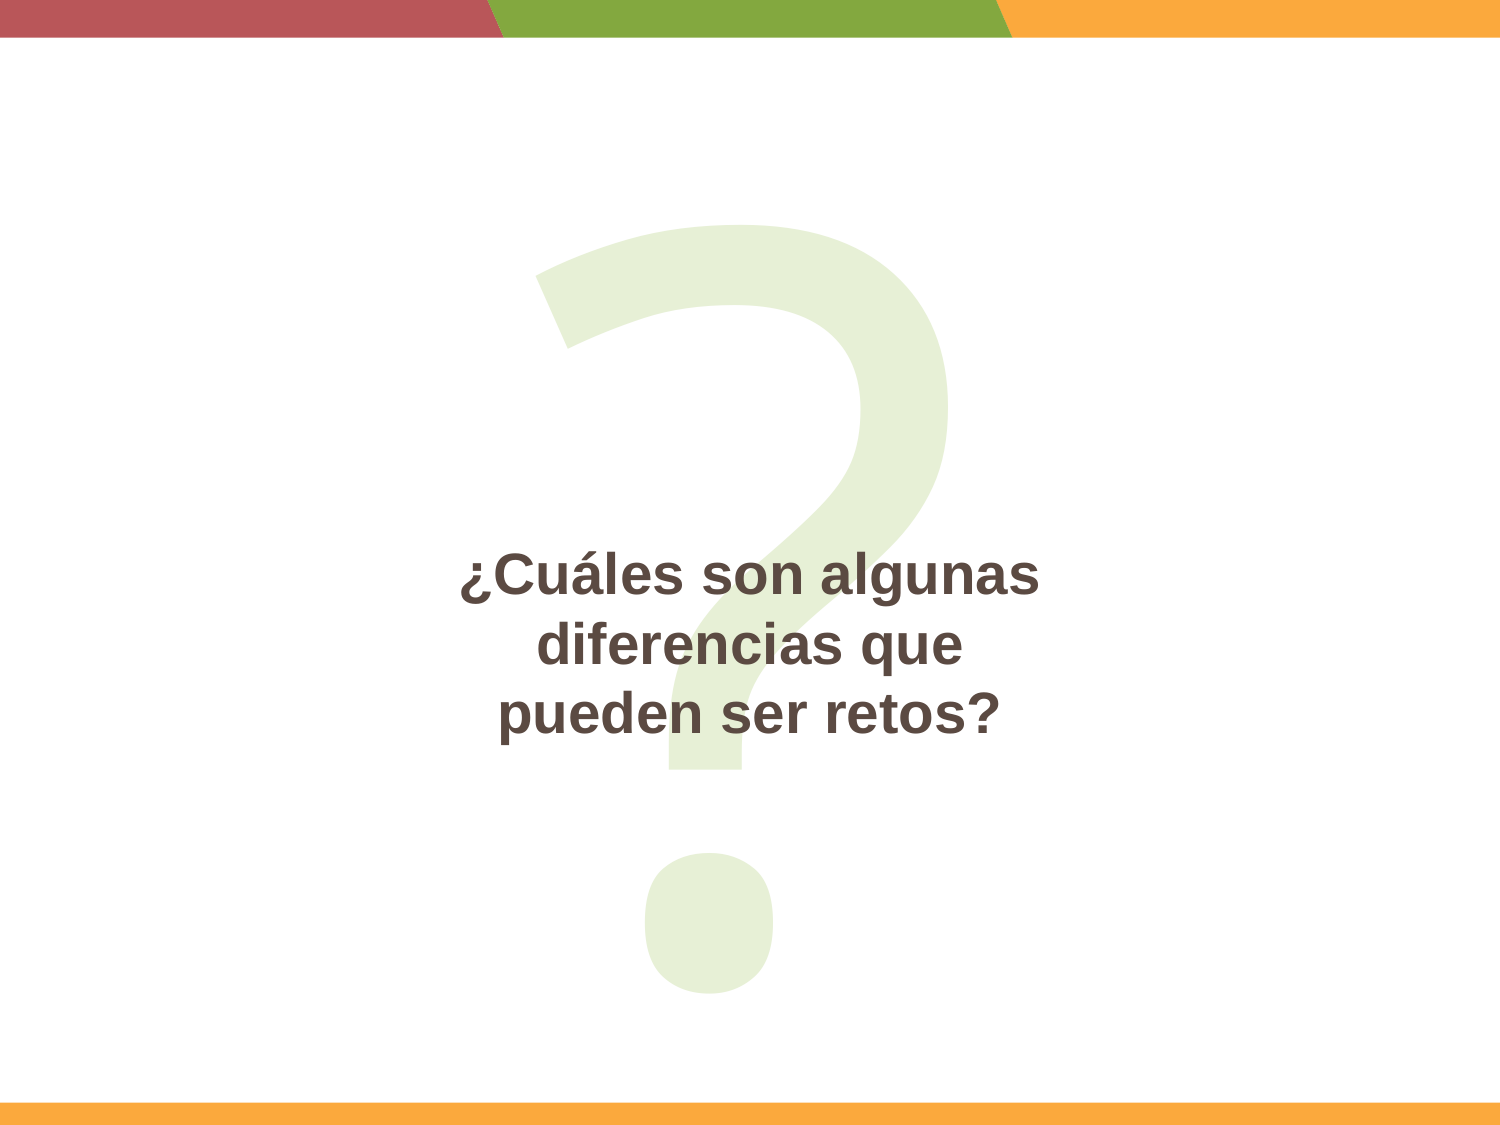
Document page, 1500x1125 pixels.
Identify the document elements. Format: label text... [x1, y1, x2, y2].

text_box ¿Cuáles son algunas diferencias que pueden ser retos? [430, 528, 1070, 753]
text_box ? [413, 0, 1087, 1125]
